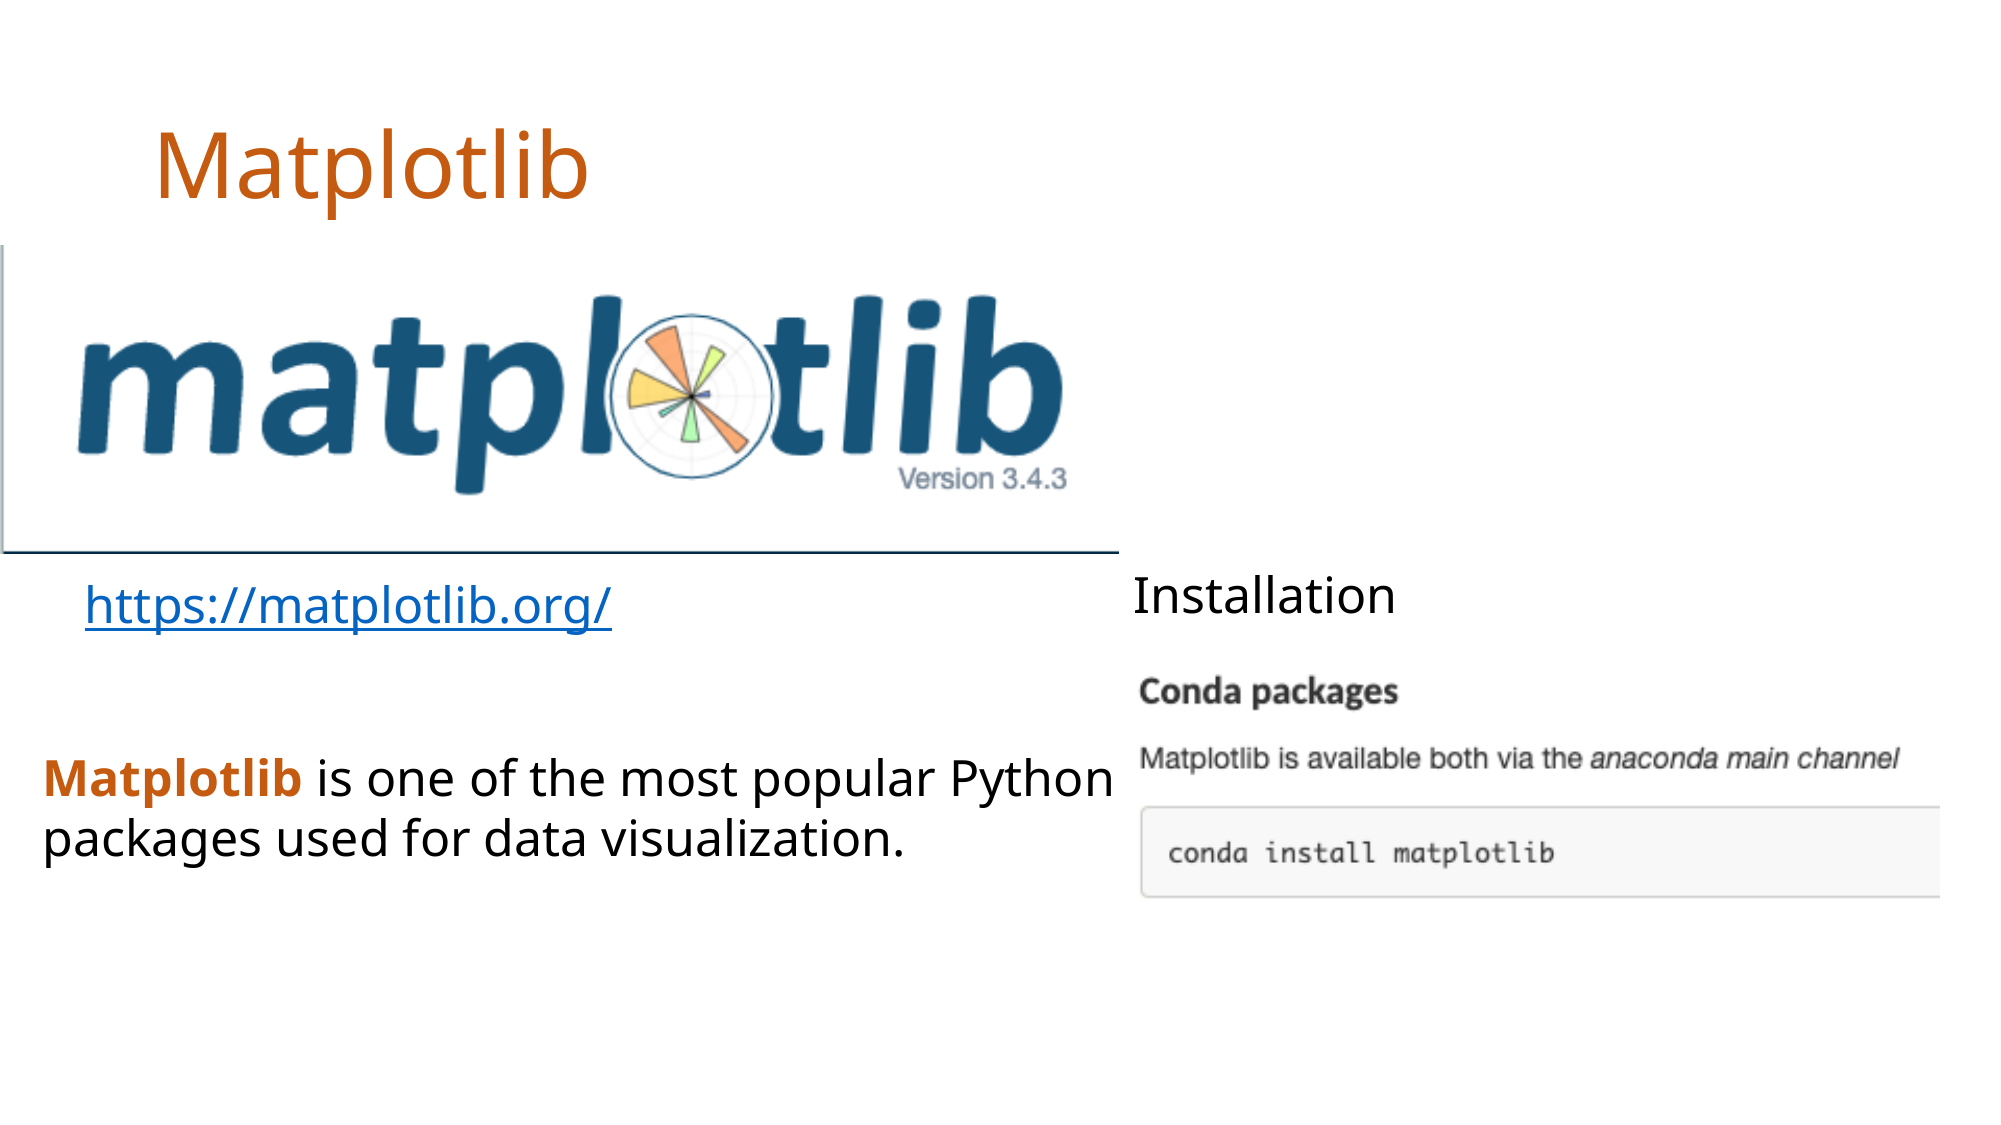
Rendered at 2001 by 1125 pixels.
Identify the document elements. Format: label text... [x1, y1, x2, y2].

text_box Matplotlib is one of the most popular Python packages used for data visualization. [27, 739, 1118, 875]
text_box Installation [1118, 556, 2000, 632]
title Matplotlib [137, 59, 1863, 278]
picture [0, 245, 1119, 554]
picture [1118, 652, 1940, 934]
text_box https://matplotlib.org/ [70, 566, 627, 650]
